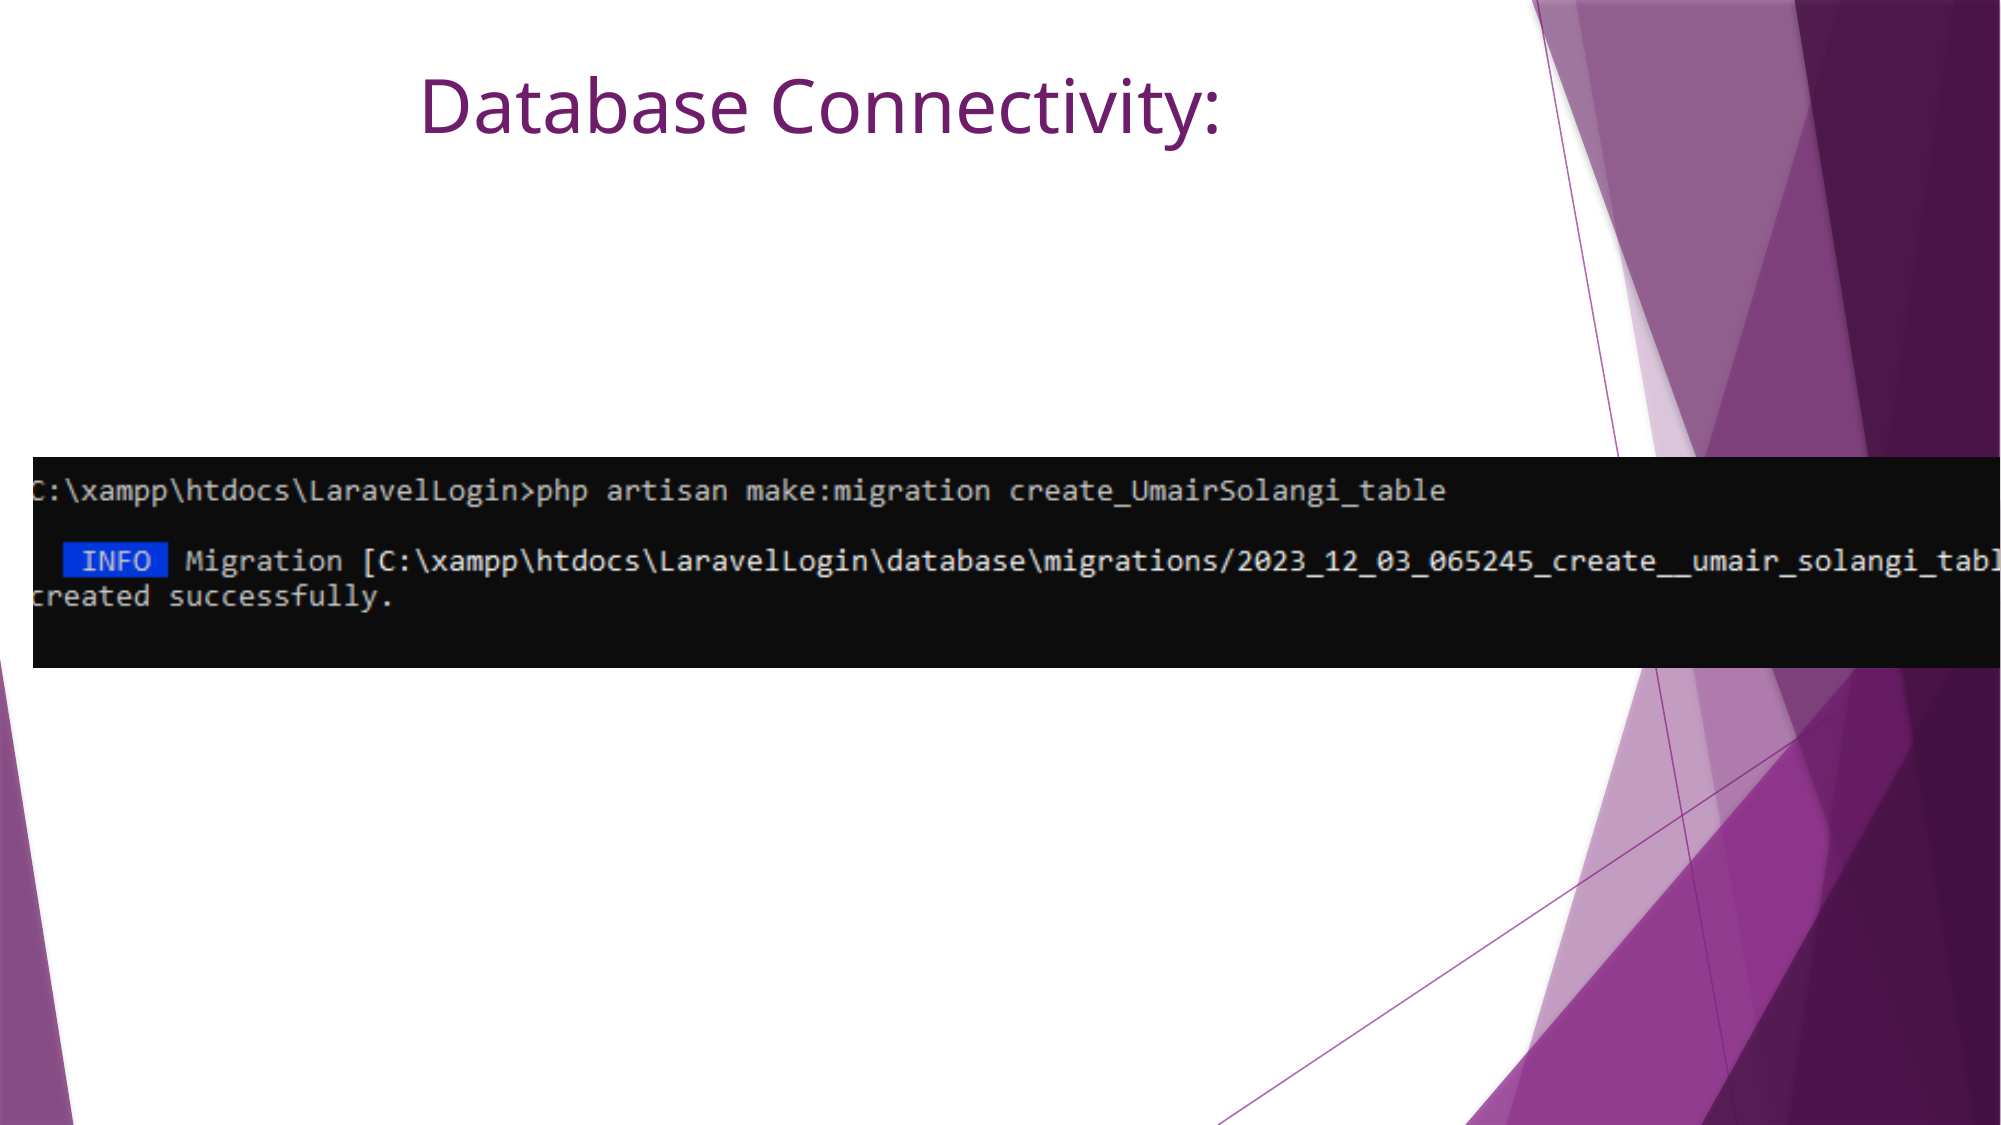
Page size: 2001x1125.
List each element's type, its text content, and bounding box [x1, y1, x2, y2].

picture [32, 456, 2000, 668]
title Database Connectivity: [403, 51, 1866, 262]
